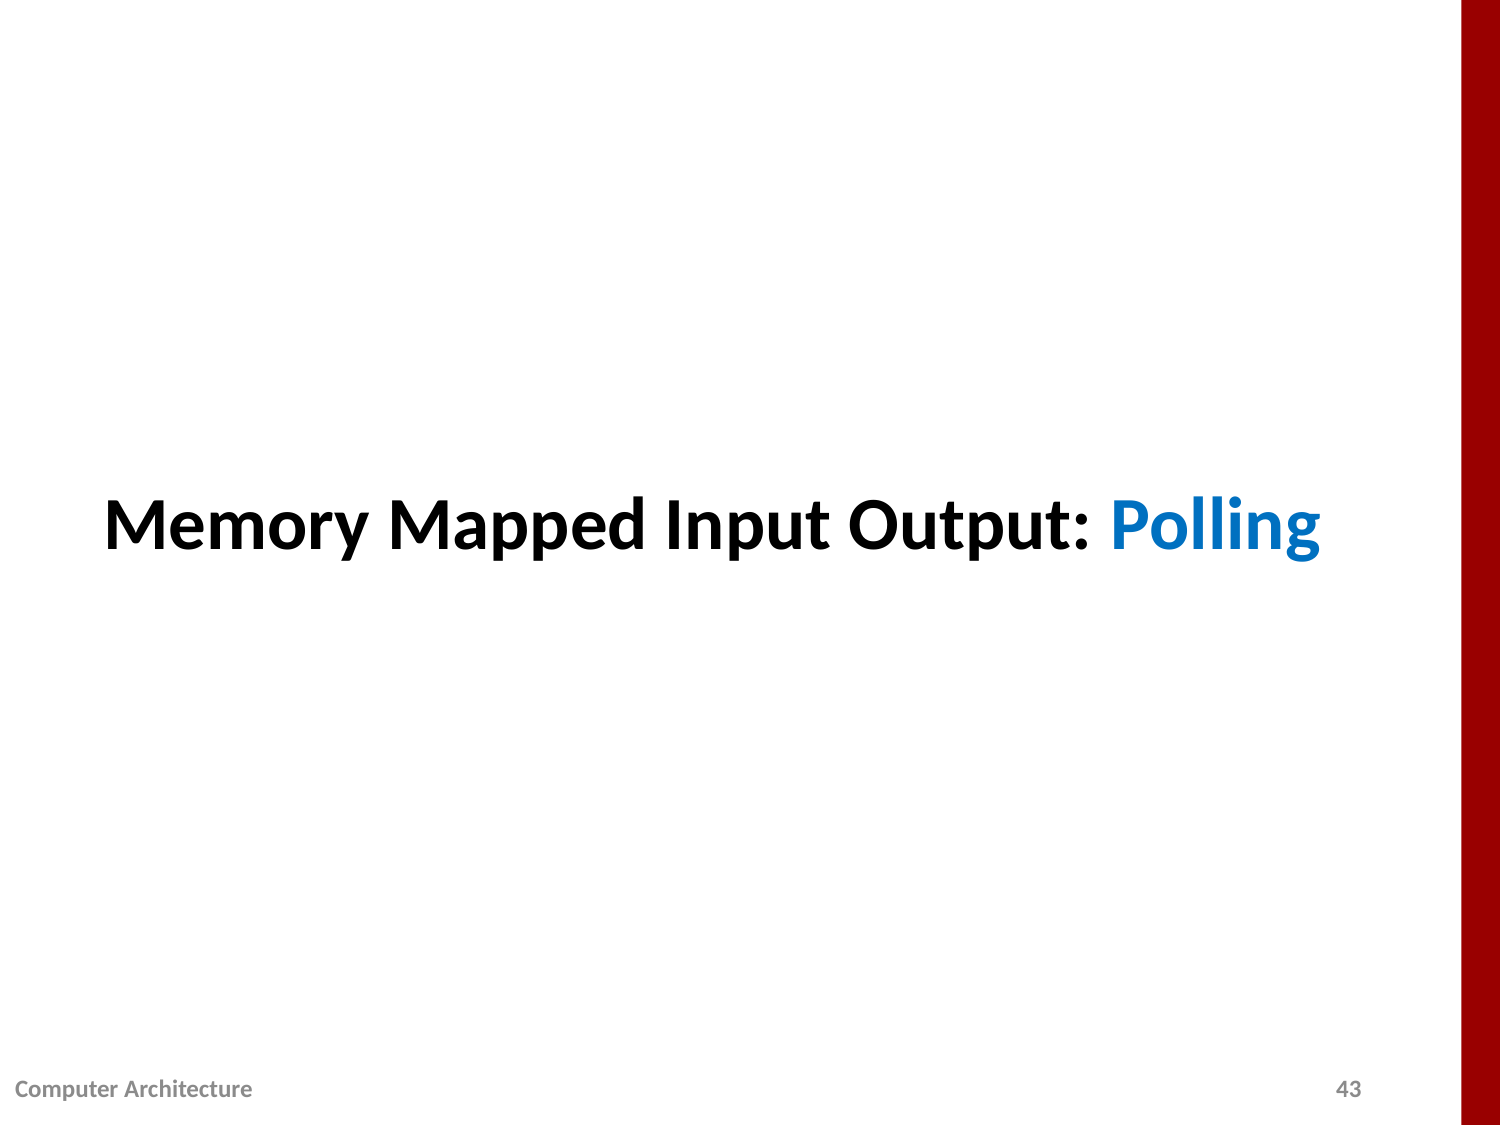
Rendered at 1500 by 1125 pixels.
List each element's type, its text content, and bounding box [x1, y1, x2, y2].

footer Computer Architecture [0, 1057, 507, 1118]
title Memory Mapped Input Output: Polling [88, 444, 1364, 686]
